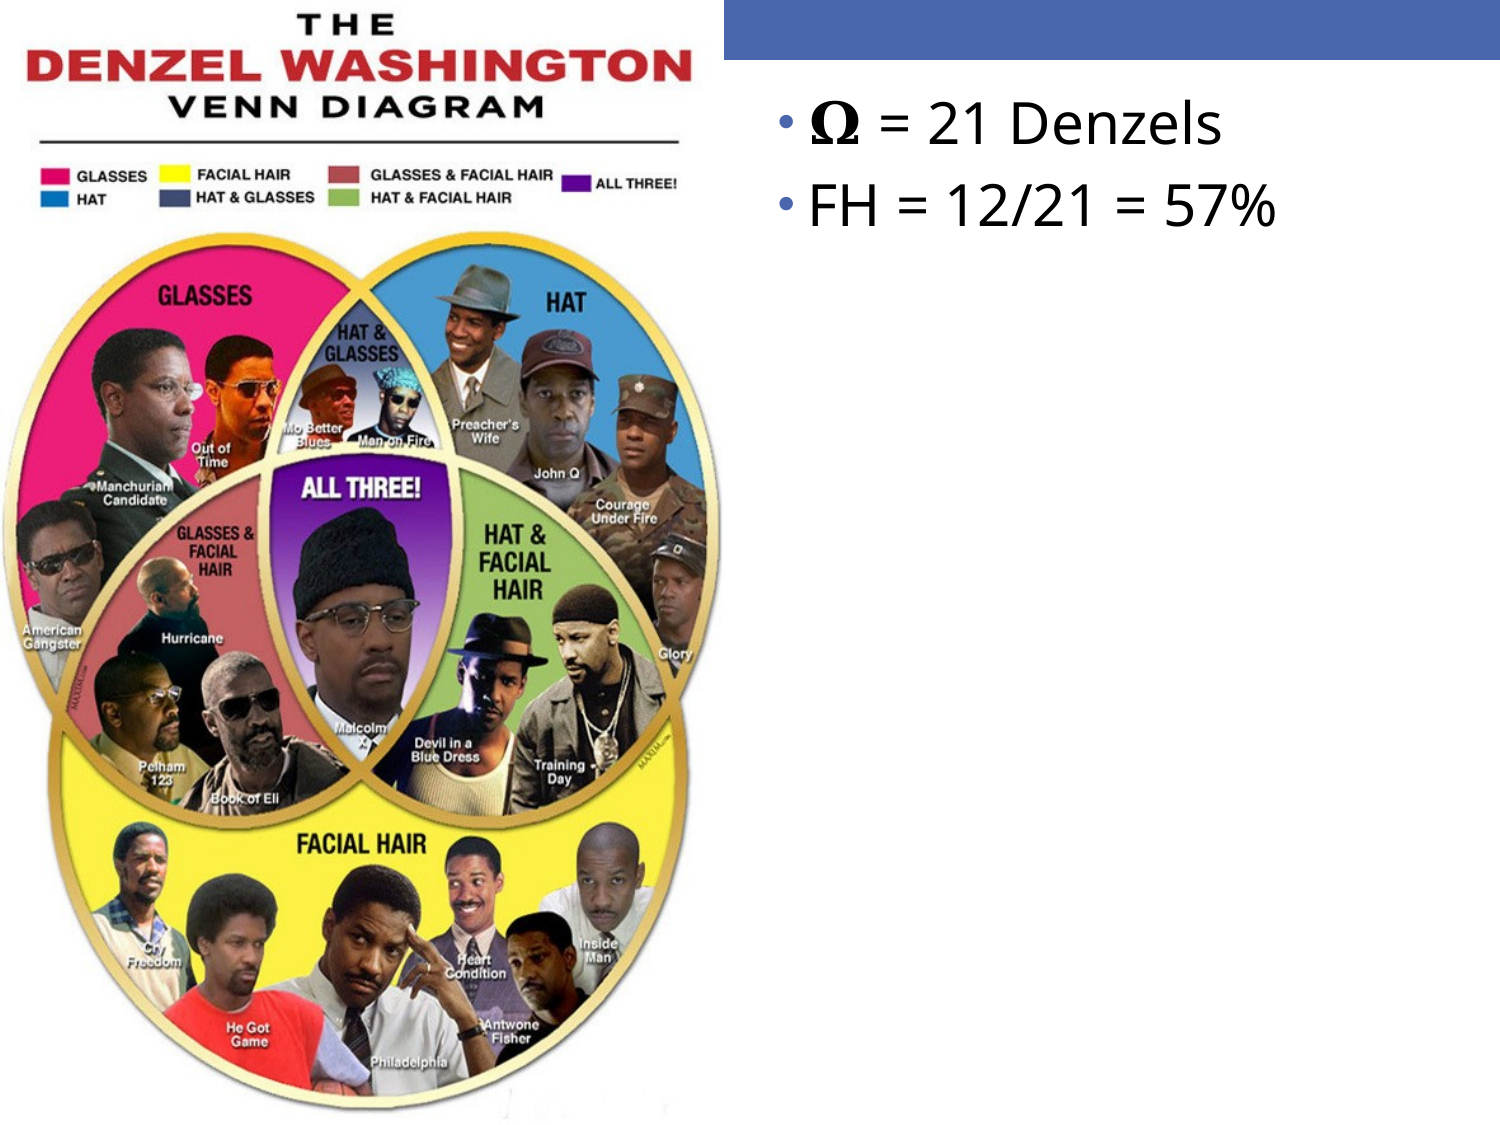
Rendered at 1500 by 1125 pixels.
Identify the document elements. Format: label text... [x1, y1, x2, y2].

list 𝛀 = 21 Denzels FH = 12/21 = 57% [762, 79, 1425, 1049]
picture [0, 0, 724, 1125]
